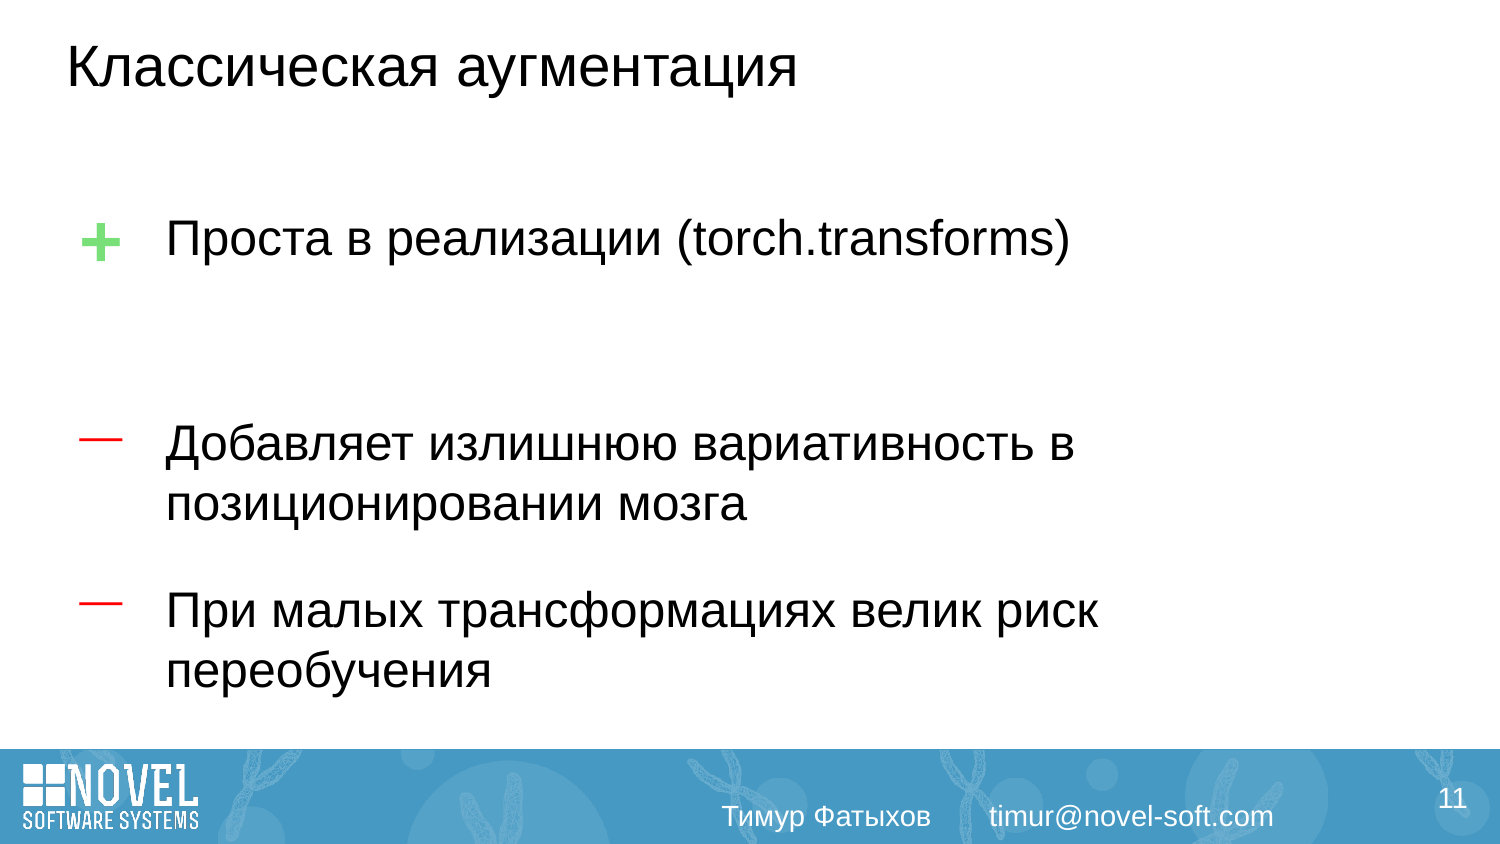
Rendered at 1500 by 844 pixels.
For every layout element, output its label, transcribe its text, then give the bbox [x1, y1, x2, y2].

title Классическая аугментация [51, 13, 1449, 108]
text_box _ [51, 342, 153, 465]
text_box Добавляет излишнюю вариативность в позиционировании мозга [150, 395, 1368, 542]
text_box + [51, 176, 153, 289]
picture [0, 750, 1500, 844]
text_box Проста в реализации (torch.transforms) [153, 190, 1105, 275]
text_box При малых трансформациях велик риск переобучения [150, 562, 1368, 648]
text_box _ [51, 506, 153, 630]
slide_number ‹#› [1392, 764, 1483, 829]
